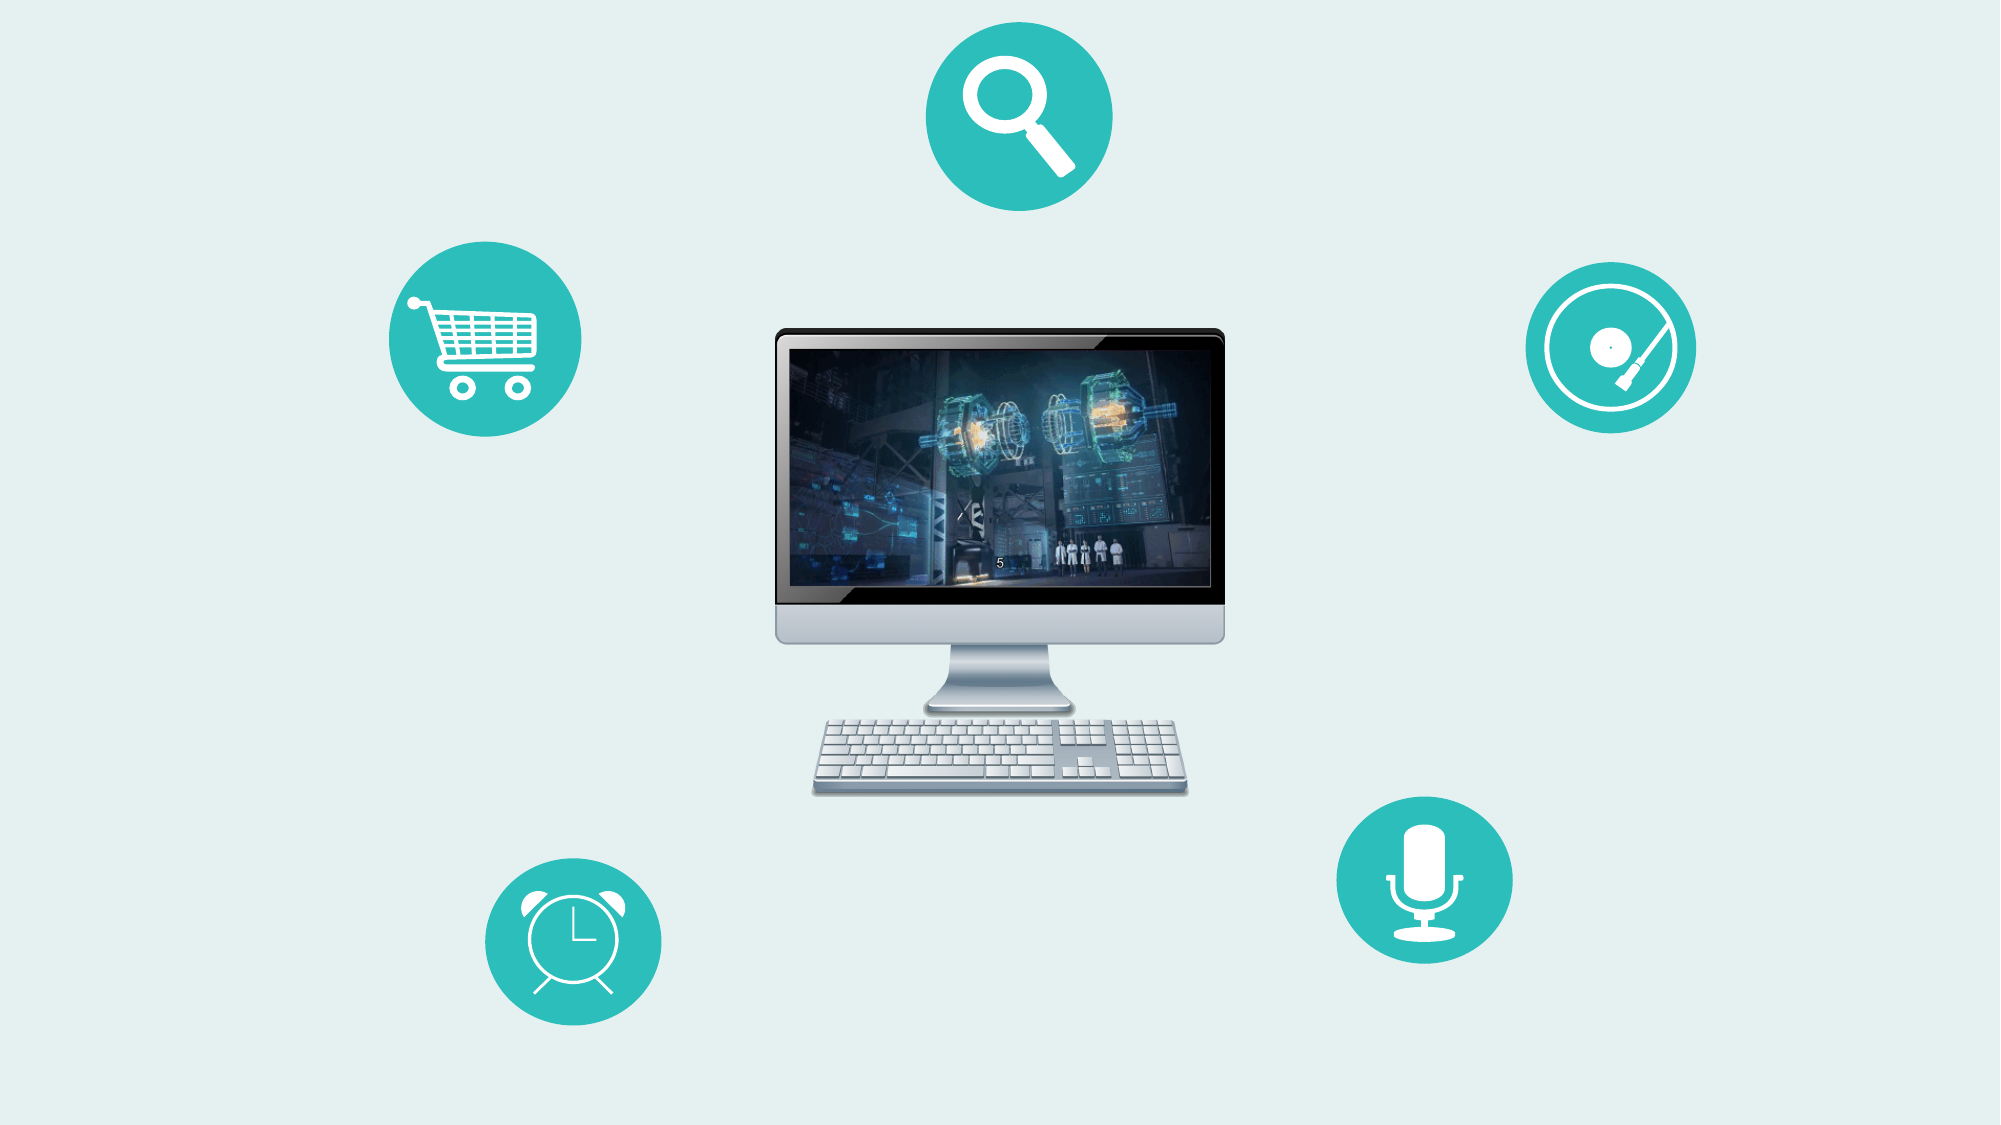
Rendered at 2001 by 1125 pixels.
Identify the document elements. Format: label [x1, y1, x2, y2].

text_box [925, 22, 1113, 211]
text_box [485, 858, 662, 1026]
text_box [388, 241, 582, 437]
picture [775, 328, 1225, 797]
text_box [1336, 796, 1513, 964]
text_box [1525, 262, 1697, 434]
